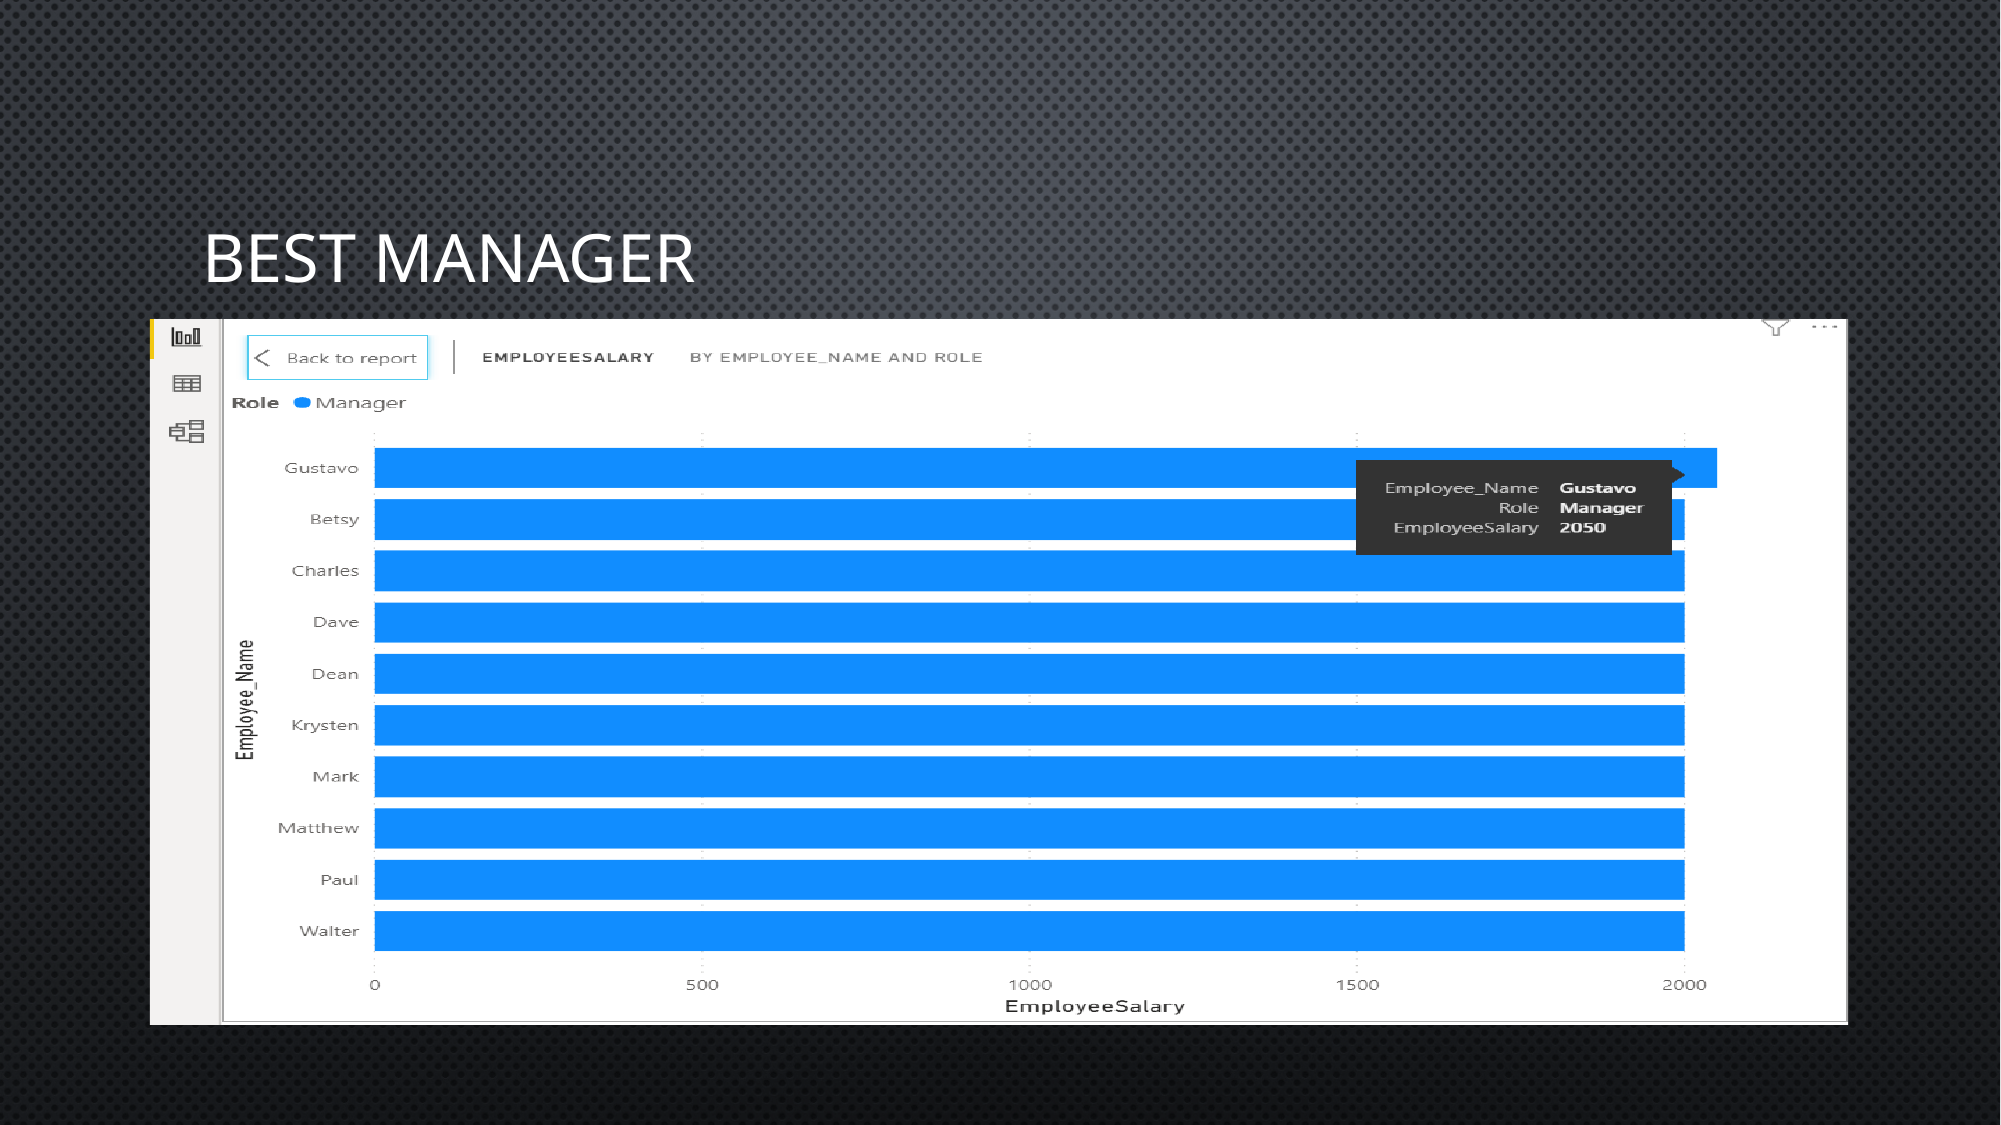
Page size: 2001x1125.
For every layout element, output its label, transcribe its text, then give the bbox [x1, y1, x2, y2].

title BEST MANAGER [187, 99, 1813, 319]
picture [149, 319, 1849, 1026]
